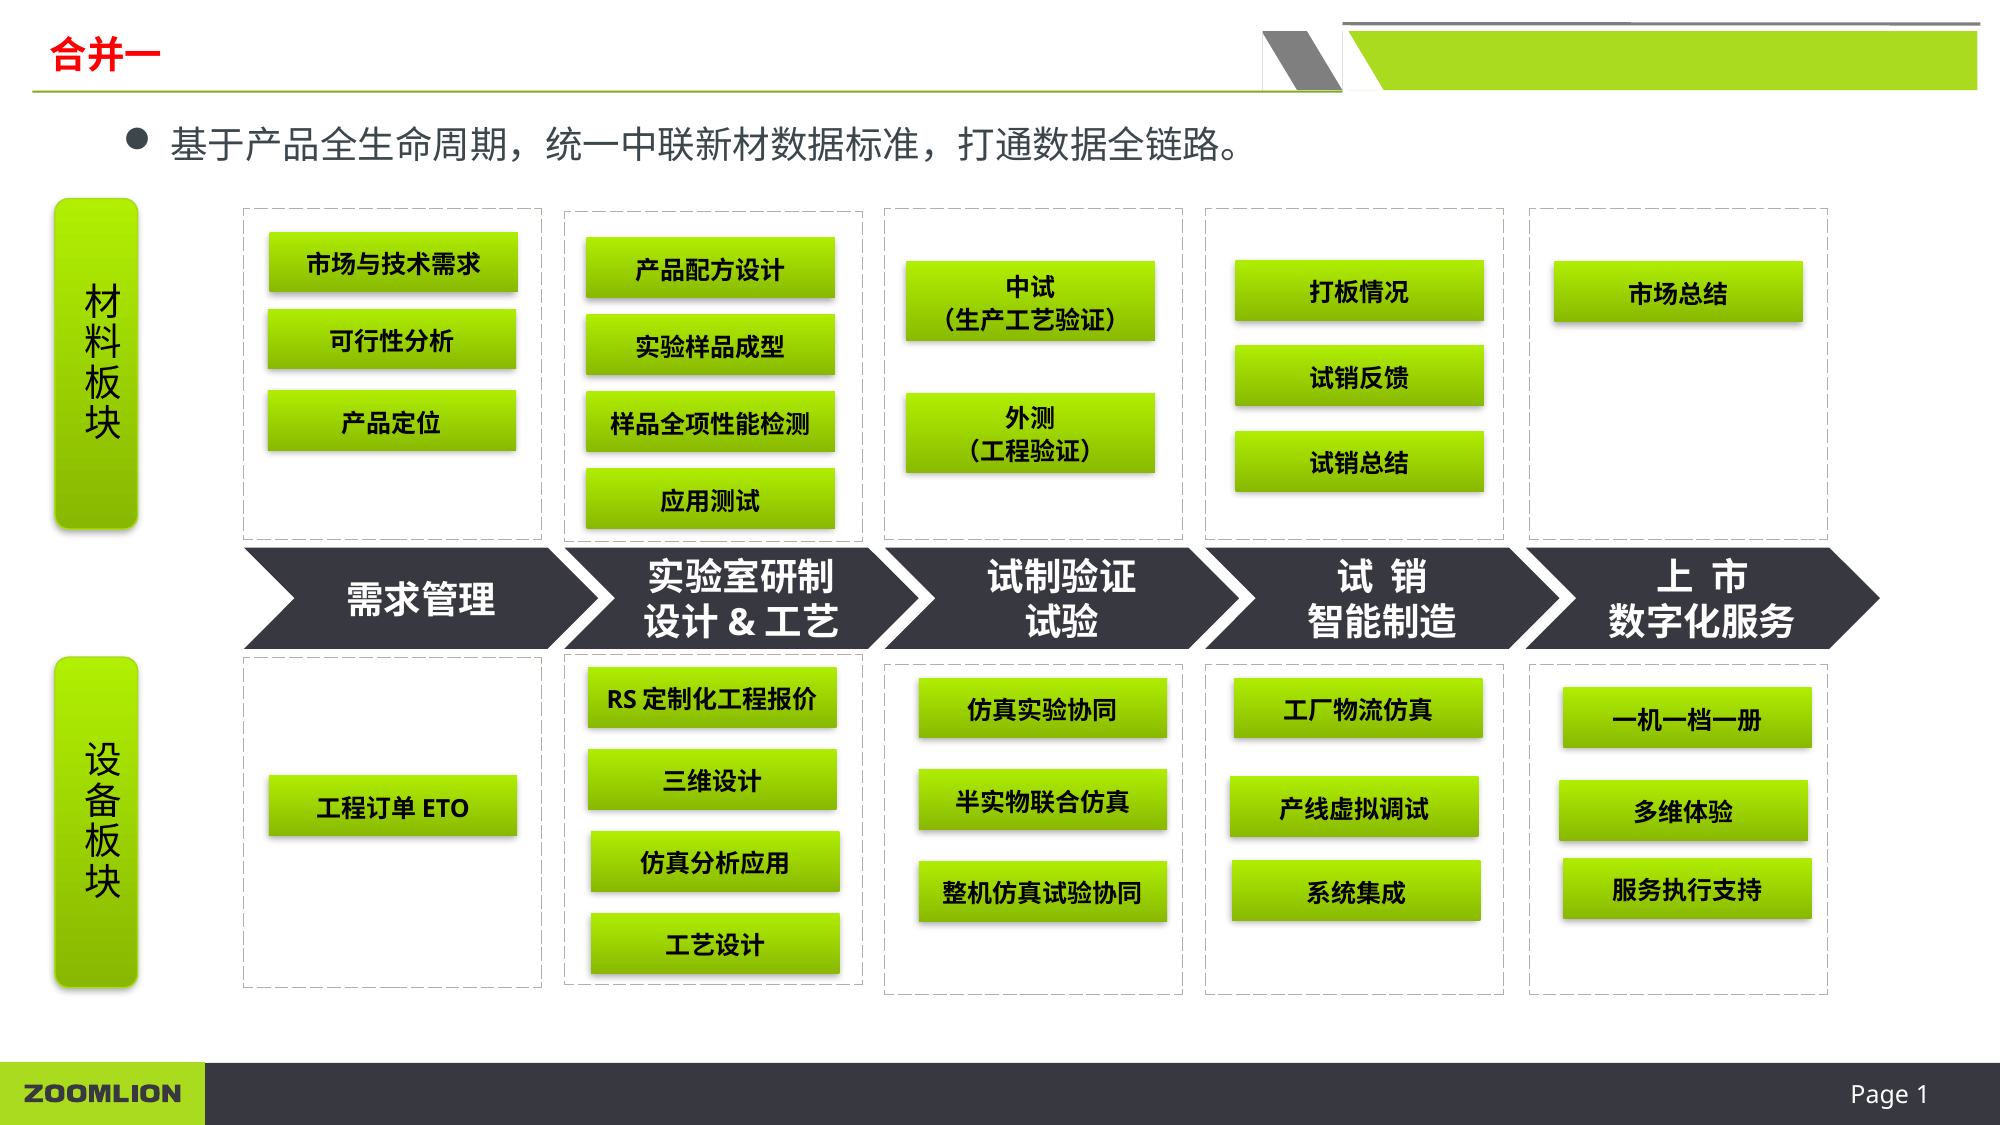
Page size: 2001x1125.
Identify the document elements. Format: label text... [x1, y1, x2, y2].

text_box 半实物联合仿真 [918, 769, 1168, 830]
text_box RS定制化工程报价 [588, 667, 837, 728]
text_box 试制验证 试验 [882, 545, 1242, 651]
text_box [564, 654, 863, 985]
text_box 可行性分析 [267, 309, 517, 369]
text_box 市场总结 [1554, 261, 1803, 322]
text_box 服务执行支持 [1563, 858, 1812, 919]
text_box 一机一档一册 [1563, 687, 1812, 748]
text_box [1529, 208, 1828, 540]
text_box 多维体验 [1559, 780, 1808, 841]
text_box 工程订单ETO [268, 775, 518, 836]
text_box 试销反馈 [1235, 345, 1484, 406]
text_box 材料板块 [54, 197, 139, 530]
text_box 产品配方设计 [586, 237, 835, 298]
text_box 市场与技术需求 [269, 232, 518, 292]
text_box 样品全项性能检测 [586, 391, 835, 452]
text_box [564, 211, 863, 542]
text_box [1205, 208, 1504, 540]
text_box 上 市 数字化服务 [1523, 545, 1883, 651]
text_box 应用测试 [586, 468, 835, 529]
text_box 工厂物流仿真 [1234, 678, 1483, 738]
text_box 需求管理 [242, 545, 601, 651]
text_box 系统集成 [1232, 860, 1481, 921]
text_box 产线虚拟调试 [1230, 776, 1479, 837]
text_box 中试 （生产工艺验证） [906, 261, 1155, 341]
text_box 工艺设计 [591, 913, 840, 974]
text_box 外测 （工程验证） [906, 393, 1155, 473]
text_box 设备板块 [54, 656, 139, 989]
slide_number Page 1 [1519, 1065, 1945, 1125]
text_box [1205, 664, 1504, 995]
text_box 合并一 [34, 23, 859, 84]
text_box 基于产品全生命周期，统一中联新材数据标准，打通数据全链路。 [108, 113, 1851, 174]
text_box [1529, 664, 1828, 995]
text_box [884, 664, 1183, 995]
text_box 仿真实验协同 [918, 678, 1168, 738]
text_box [243, 657, 542, 988]
text_box 仿真分析应用 [591, 831, 840, 892]
text_box 试 销 智能制造 [1203, 545, 1562, 651]
text_box 实验室研制 设计&工艺 [562, 545, 921, 651]
text_box [884, 208, 1183, 540]
text_box 实验样品成型 [586, 314, 835, 375]
text_box 产品定位 [267, 390, 517, 451]
text_box [243, 208, 542, 540]
text_box 整机仿真试验协同 [918, 861, 1168, 922]
text_box 三维设计 [588, 749, 837, 810]
text_box 试销总结 [1235, 431, 1484, 492]
text_box 打板情况 [1235, 260, 1484, 321]
